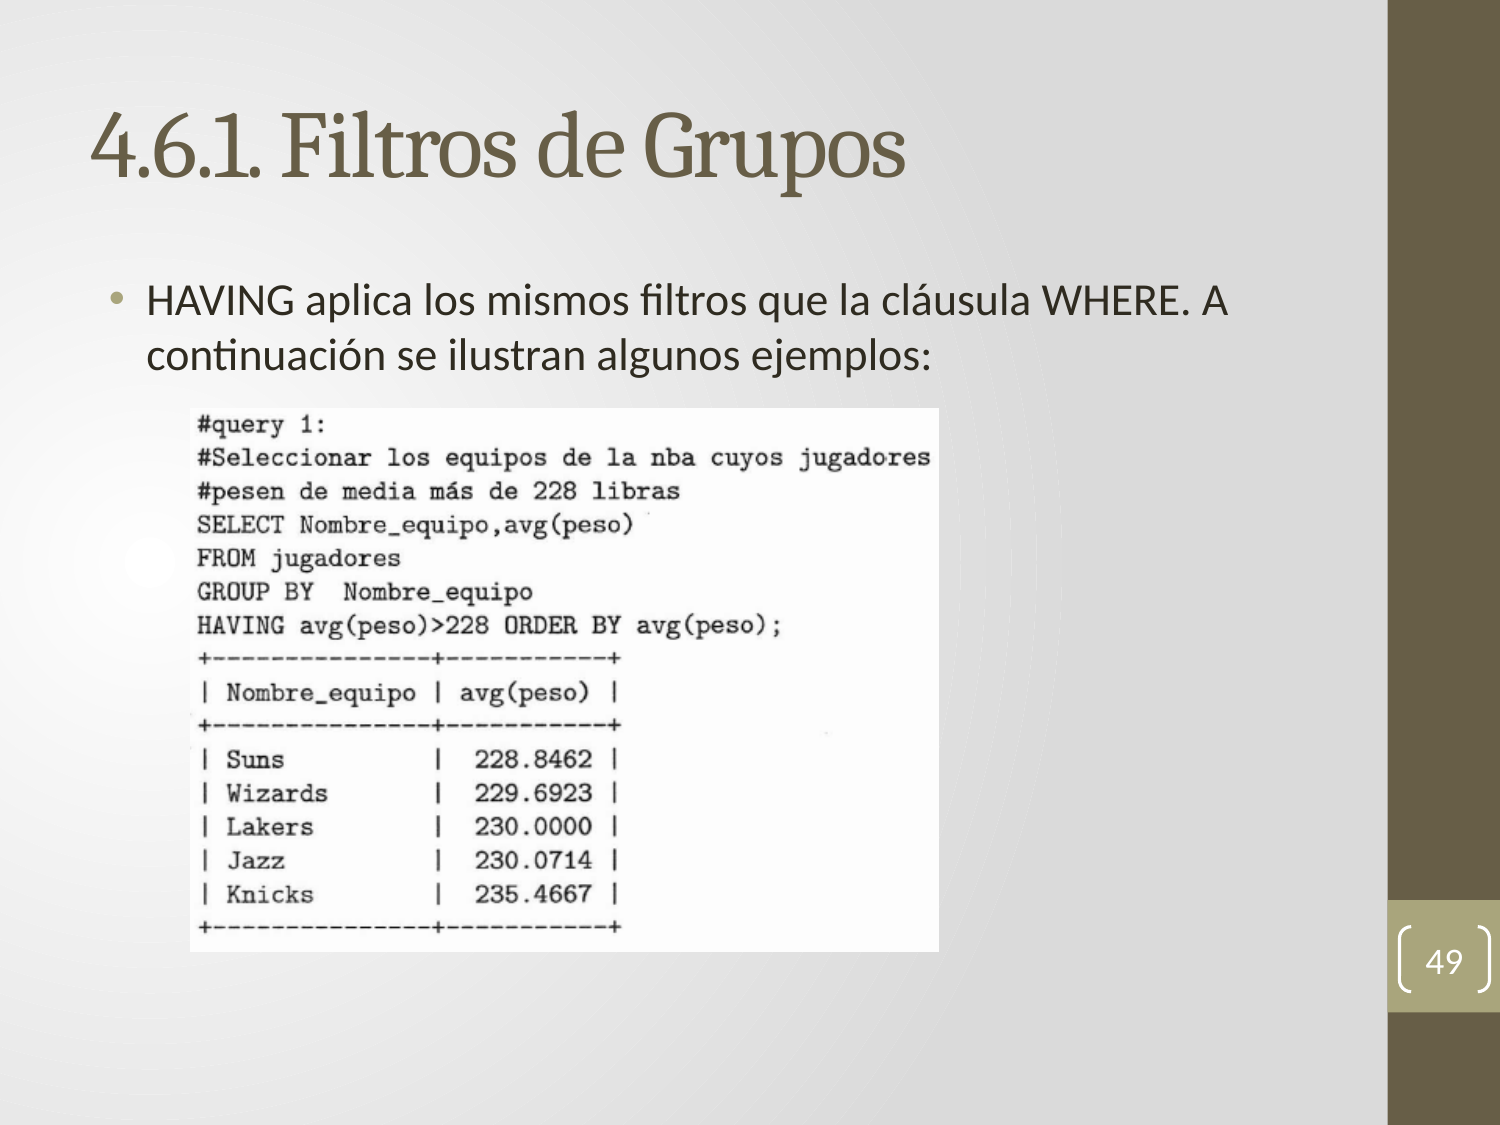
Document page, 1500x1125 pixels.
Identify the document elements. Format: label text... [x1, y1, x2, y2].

list HAVING aplica los mismos filtros que la cláusula WHERE. A continuación se ilustran algunos ejemplos: [75, 262, 1325, 1050]
title 4.6.1. Filtros de Grupos [75, 45, 1325, 233]
slide_number 49 [1397, 925, 1492, 994]
picture [189, 408, 940, 952]
